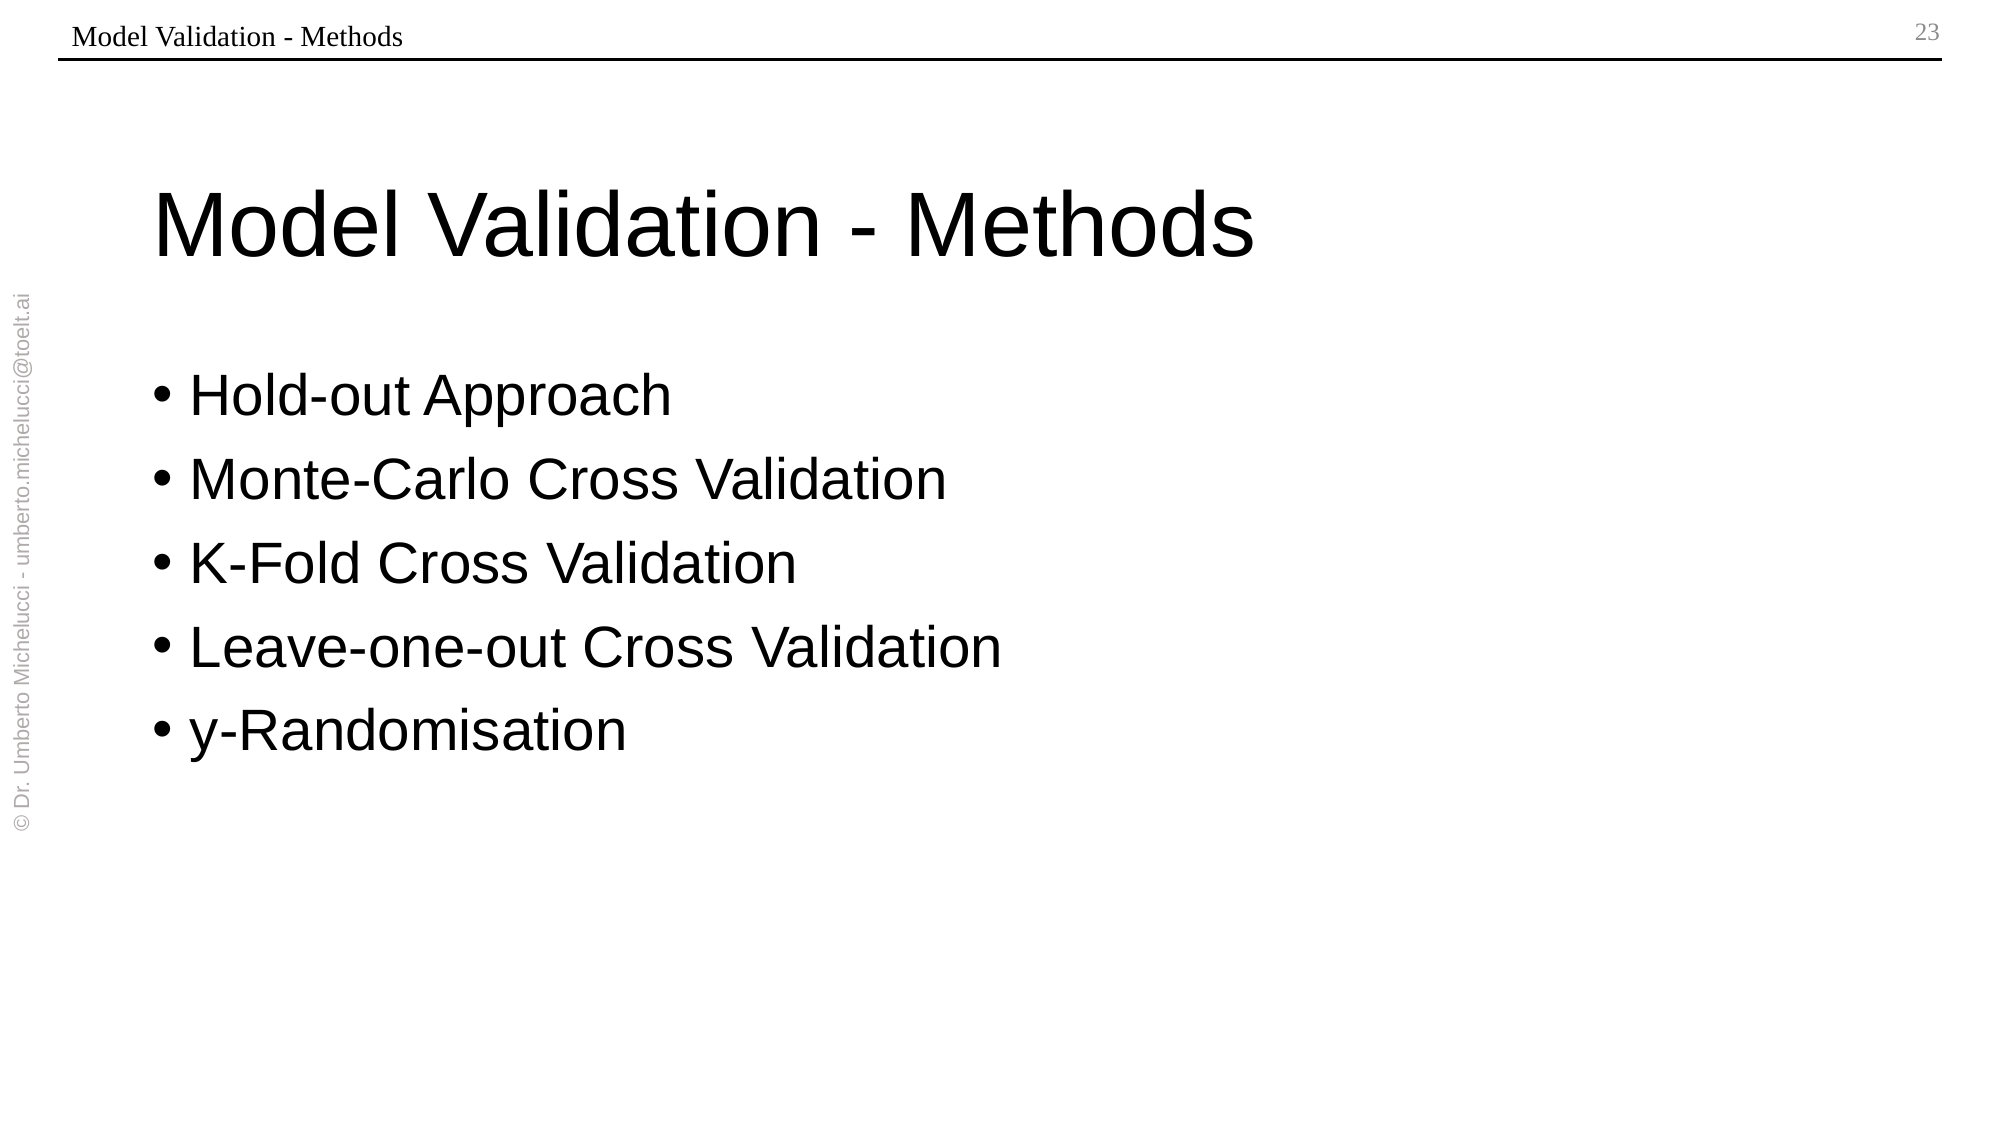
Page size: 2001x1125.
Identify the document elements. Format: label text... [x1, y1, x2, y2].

text_box Model Validation - Methods [56, 9, 696, 60]
list Hold-out Approach Monte-Carlo Cross Validation K-Fold Cross Validation Leave-one-out Cross Validation y-Randomisation [137, 357, 1863, 1072]
text_box © Dr. Umberto Michelucci - umberto.michelucci@toelt.ai [0, 238, 41, 888]
title Model Validation - Methods [137, 118, 1863, 336]
